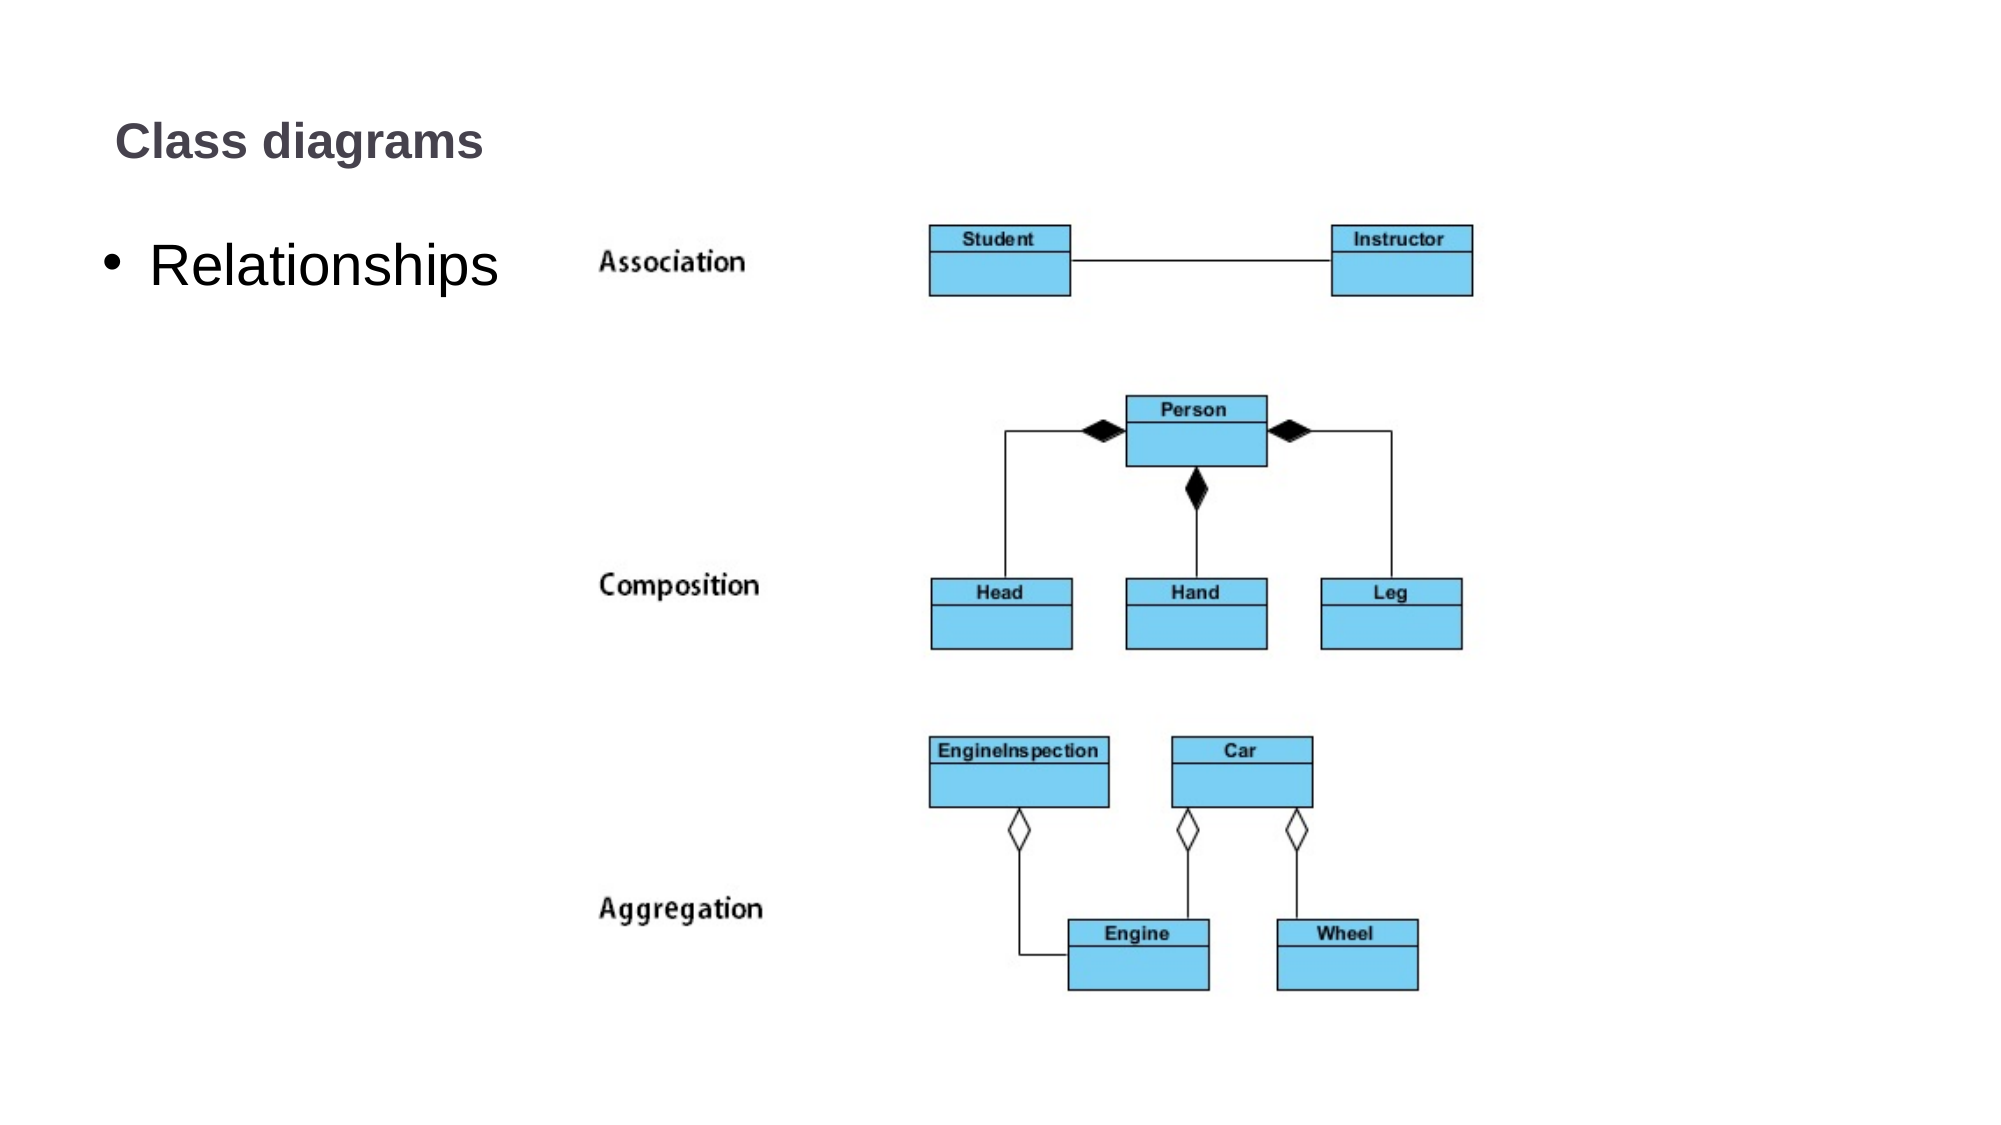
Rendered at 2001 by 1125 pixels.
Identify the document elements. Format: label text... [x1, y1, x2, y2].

title Class diagrams [99, 44, 1696, 233]
text_box Relationships [87, 219, 552, 304]
picture [557, 181, 1551, 1037]
